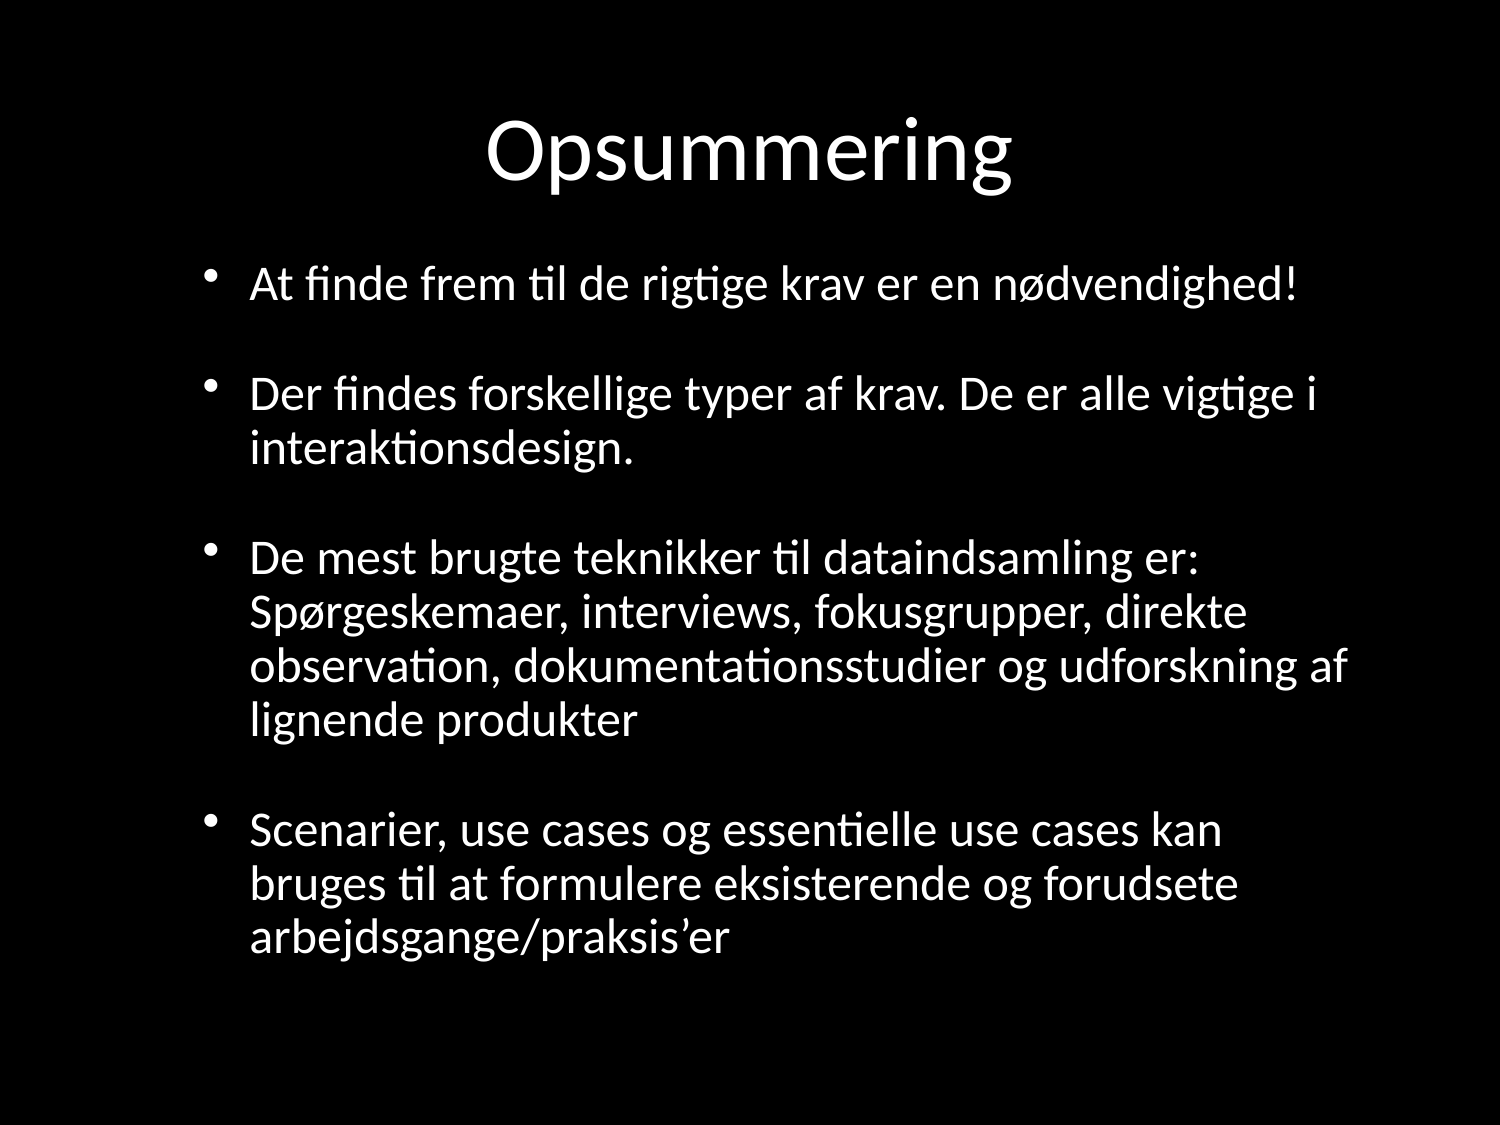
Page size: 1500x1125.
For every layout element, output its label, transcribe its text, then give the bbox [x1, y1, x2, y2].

list At finde frem til de rigtige krav er en nødvendighed! Der findes forskellige typer af krav. De er alle vigtige i interaktionsdesign. De mest brugte teknikker til dataindsamling er: Spørgeskemaer, interviews, fokusgrupper, direkte observation, dokumentationsstudier og udforskning af lignende produkter Scenarier, use cases og essentielle use cases kan bruges til at formulere eksisterende og forudsete arbejdsgange/praksis’er [112, 249, 1388, 1000]
title Opsummering [112, 50, 1388, 238]
